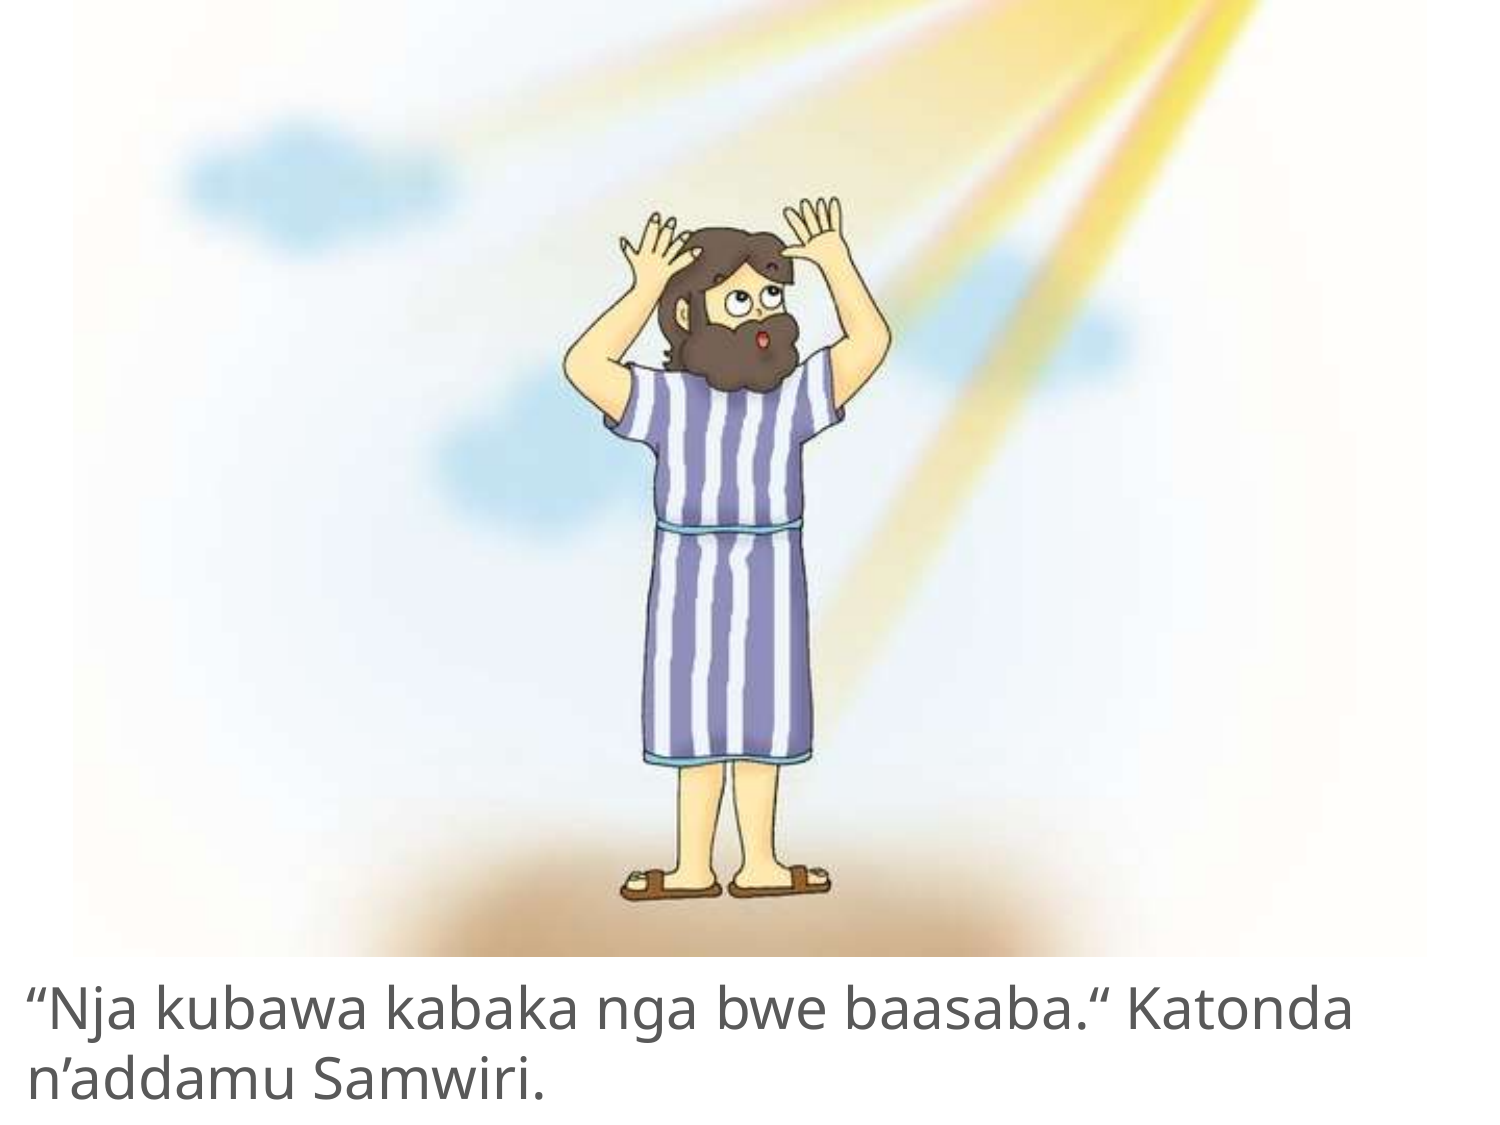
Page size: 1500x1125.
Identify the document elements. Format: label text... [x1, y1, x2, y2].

text_box “Nja kubawa kabaka nga bwe baasaba.“ Katonda n’addamu Samwiri. [11, 964, 1483, 1119]
picture [72, 0, 1427, 957]
